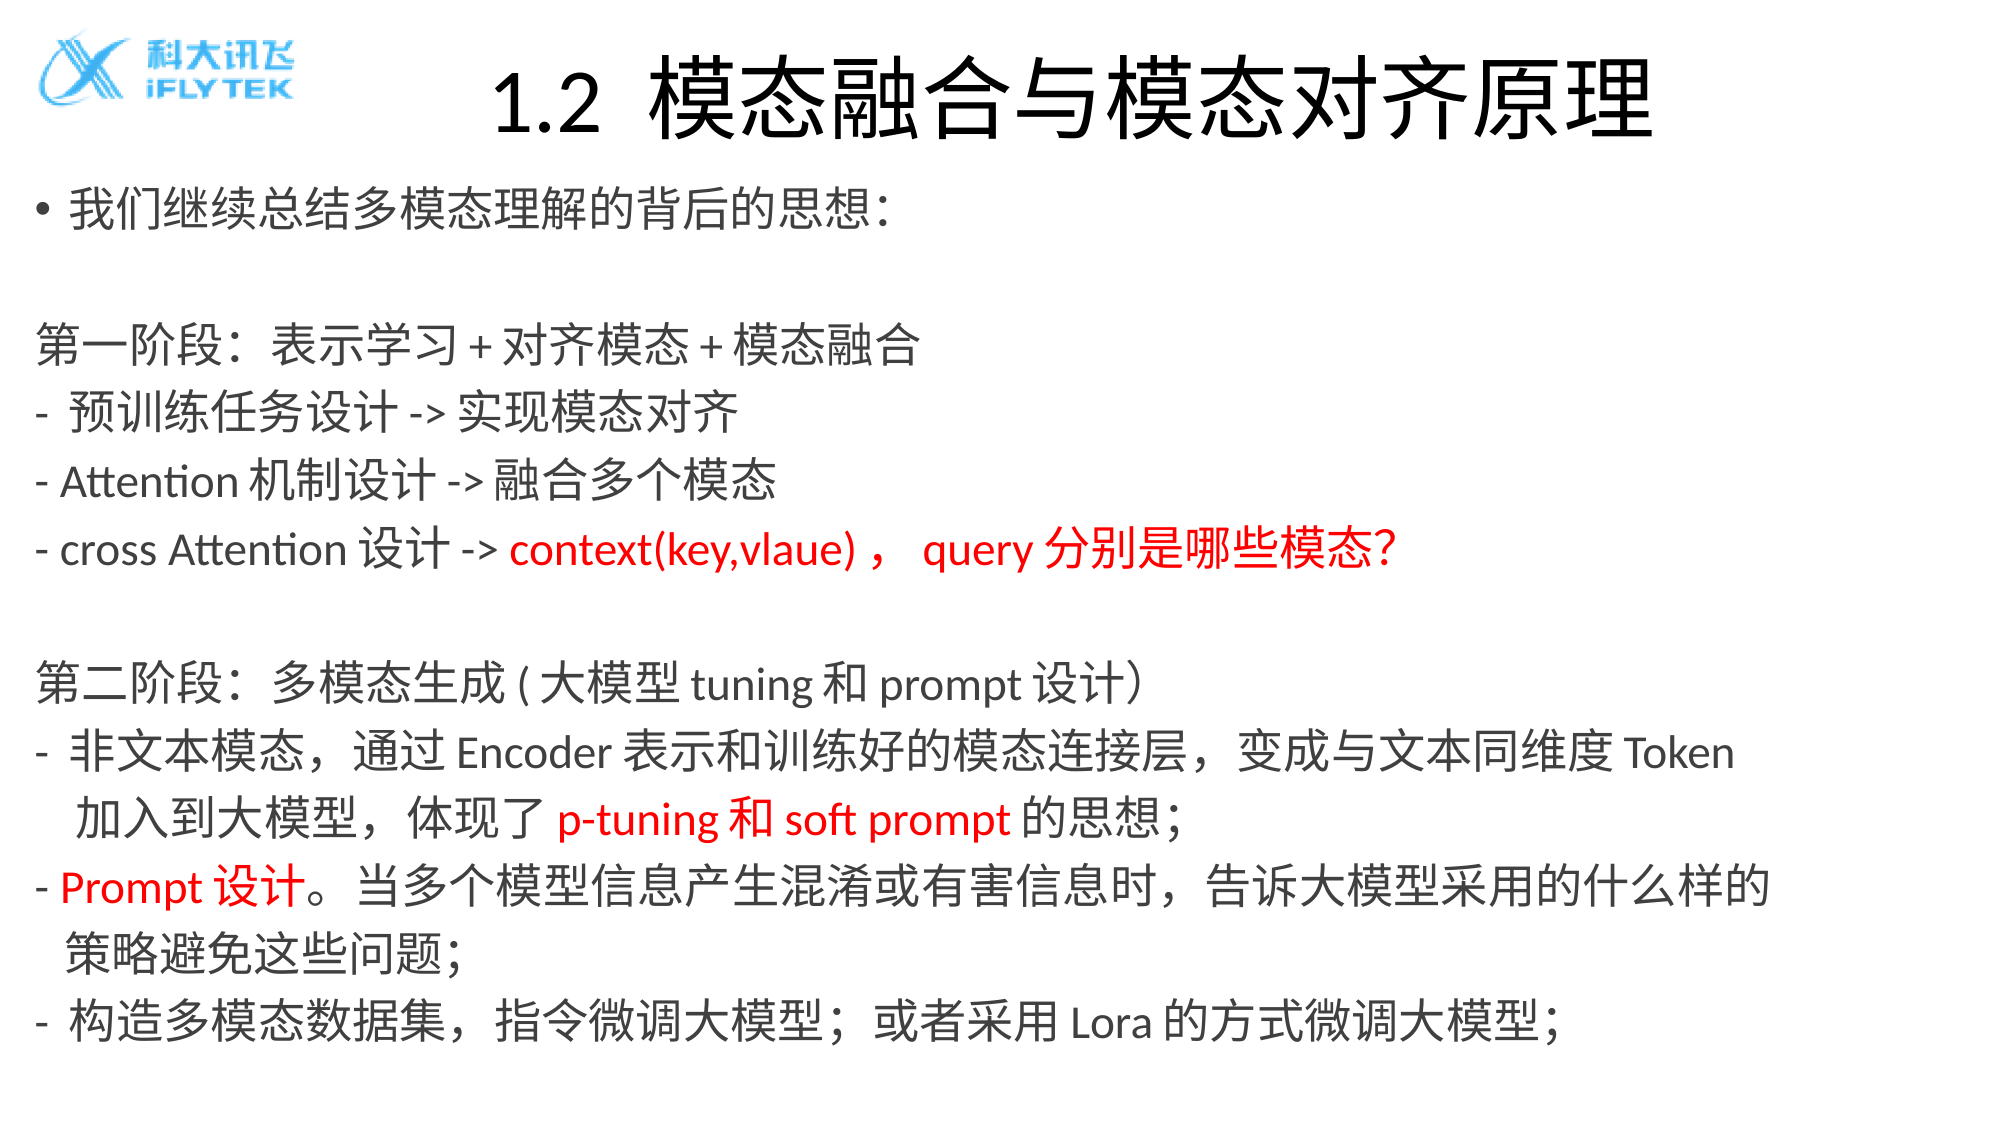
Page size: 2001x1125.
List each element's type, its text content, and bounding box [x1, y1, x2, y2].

picture [0, 0, 410, 163]
list 我们继续总结多模态理解的背后的思想： 第一阶段：表示学习+对齐模态+模态融合 - 预训练任务设计->实现模态对齐 - Attention机制设计->融合多个模态 - cross Attention设计-> context(key,vlaue)，query分别是哪些模态？ 第二阶段：多模态生成(大模型tuning和prompt设计） - 非文本模态，通过Encoder表示和训练好的模态连接层，变成与文本同维度Token 加入到大模型，体现了p-tuning和soft prompt的思想； - Prompt设计。当多个模型信息产生混淆或有害信息时，告诉大模型采用的什么样的 策略避免这些问题； - 构造多模态数据集，指令微调大模型；或者采用Lora的方式微调大模型； [19, 178, 2000, 1063]
title 1.2 模态融合与模态对齐原理 [472, 42, 1832, 163]
